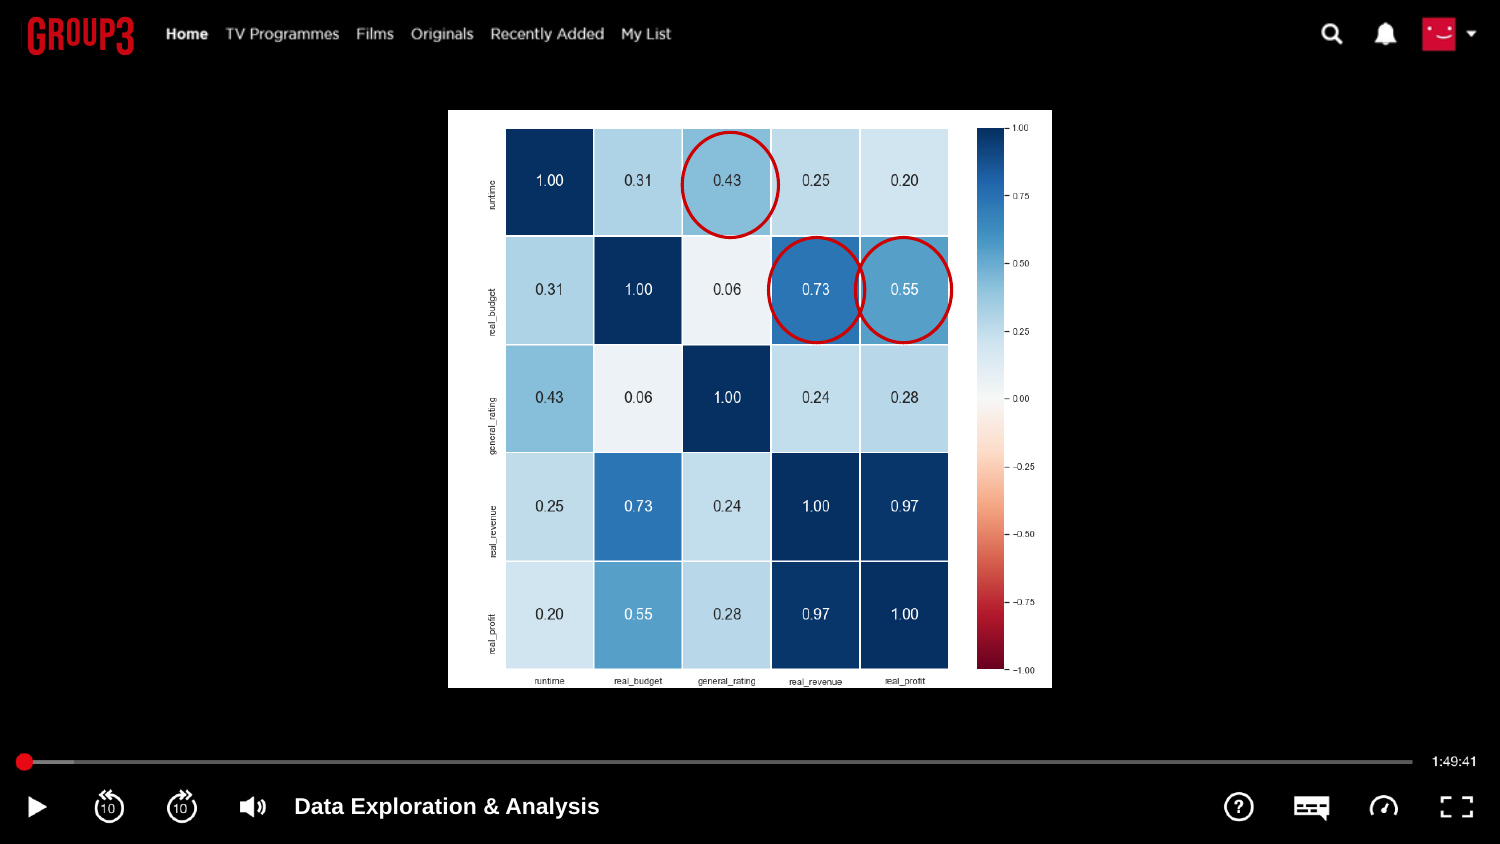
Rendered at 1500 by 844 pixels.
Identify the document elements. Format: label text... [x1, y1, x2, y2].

title Data Exploration & Analysis [279, 776, 619, 841]
picture [0, 734, 1500, 844]
picture [0, 0, 1500, 65]
picture [447, 110, 1053, 688]
